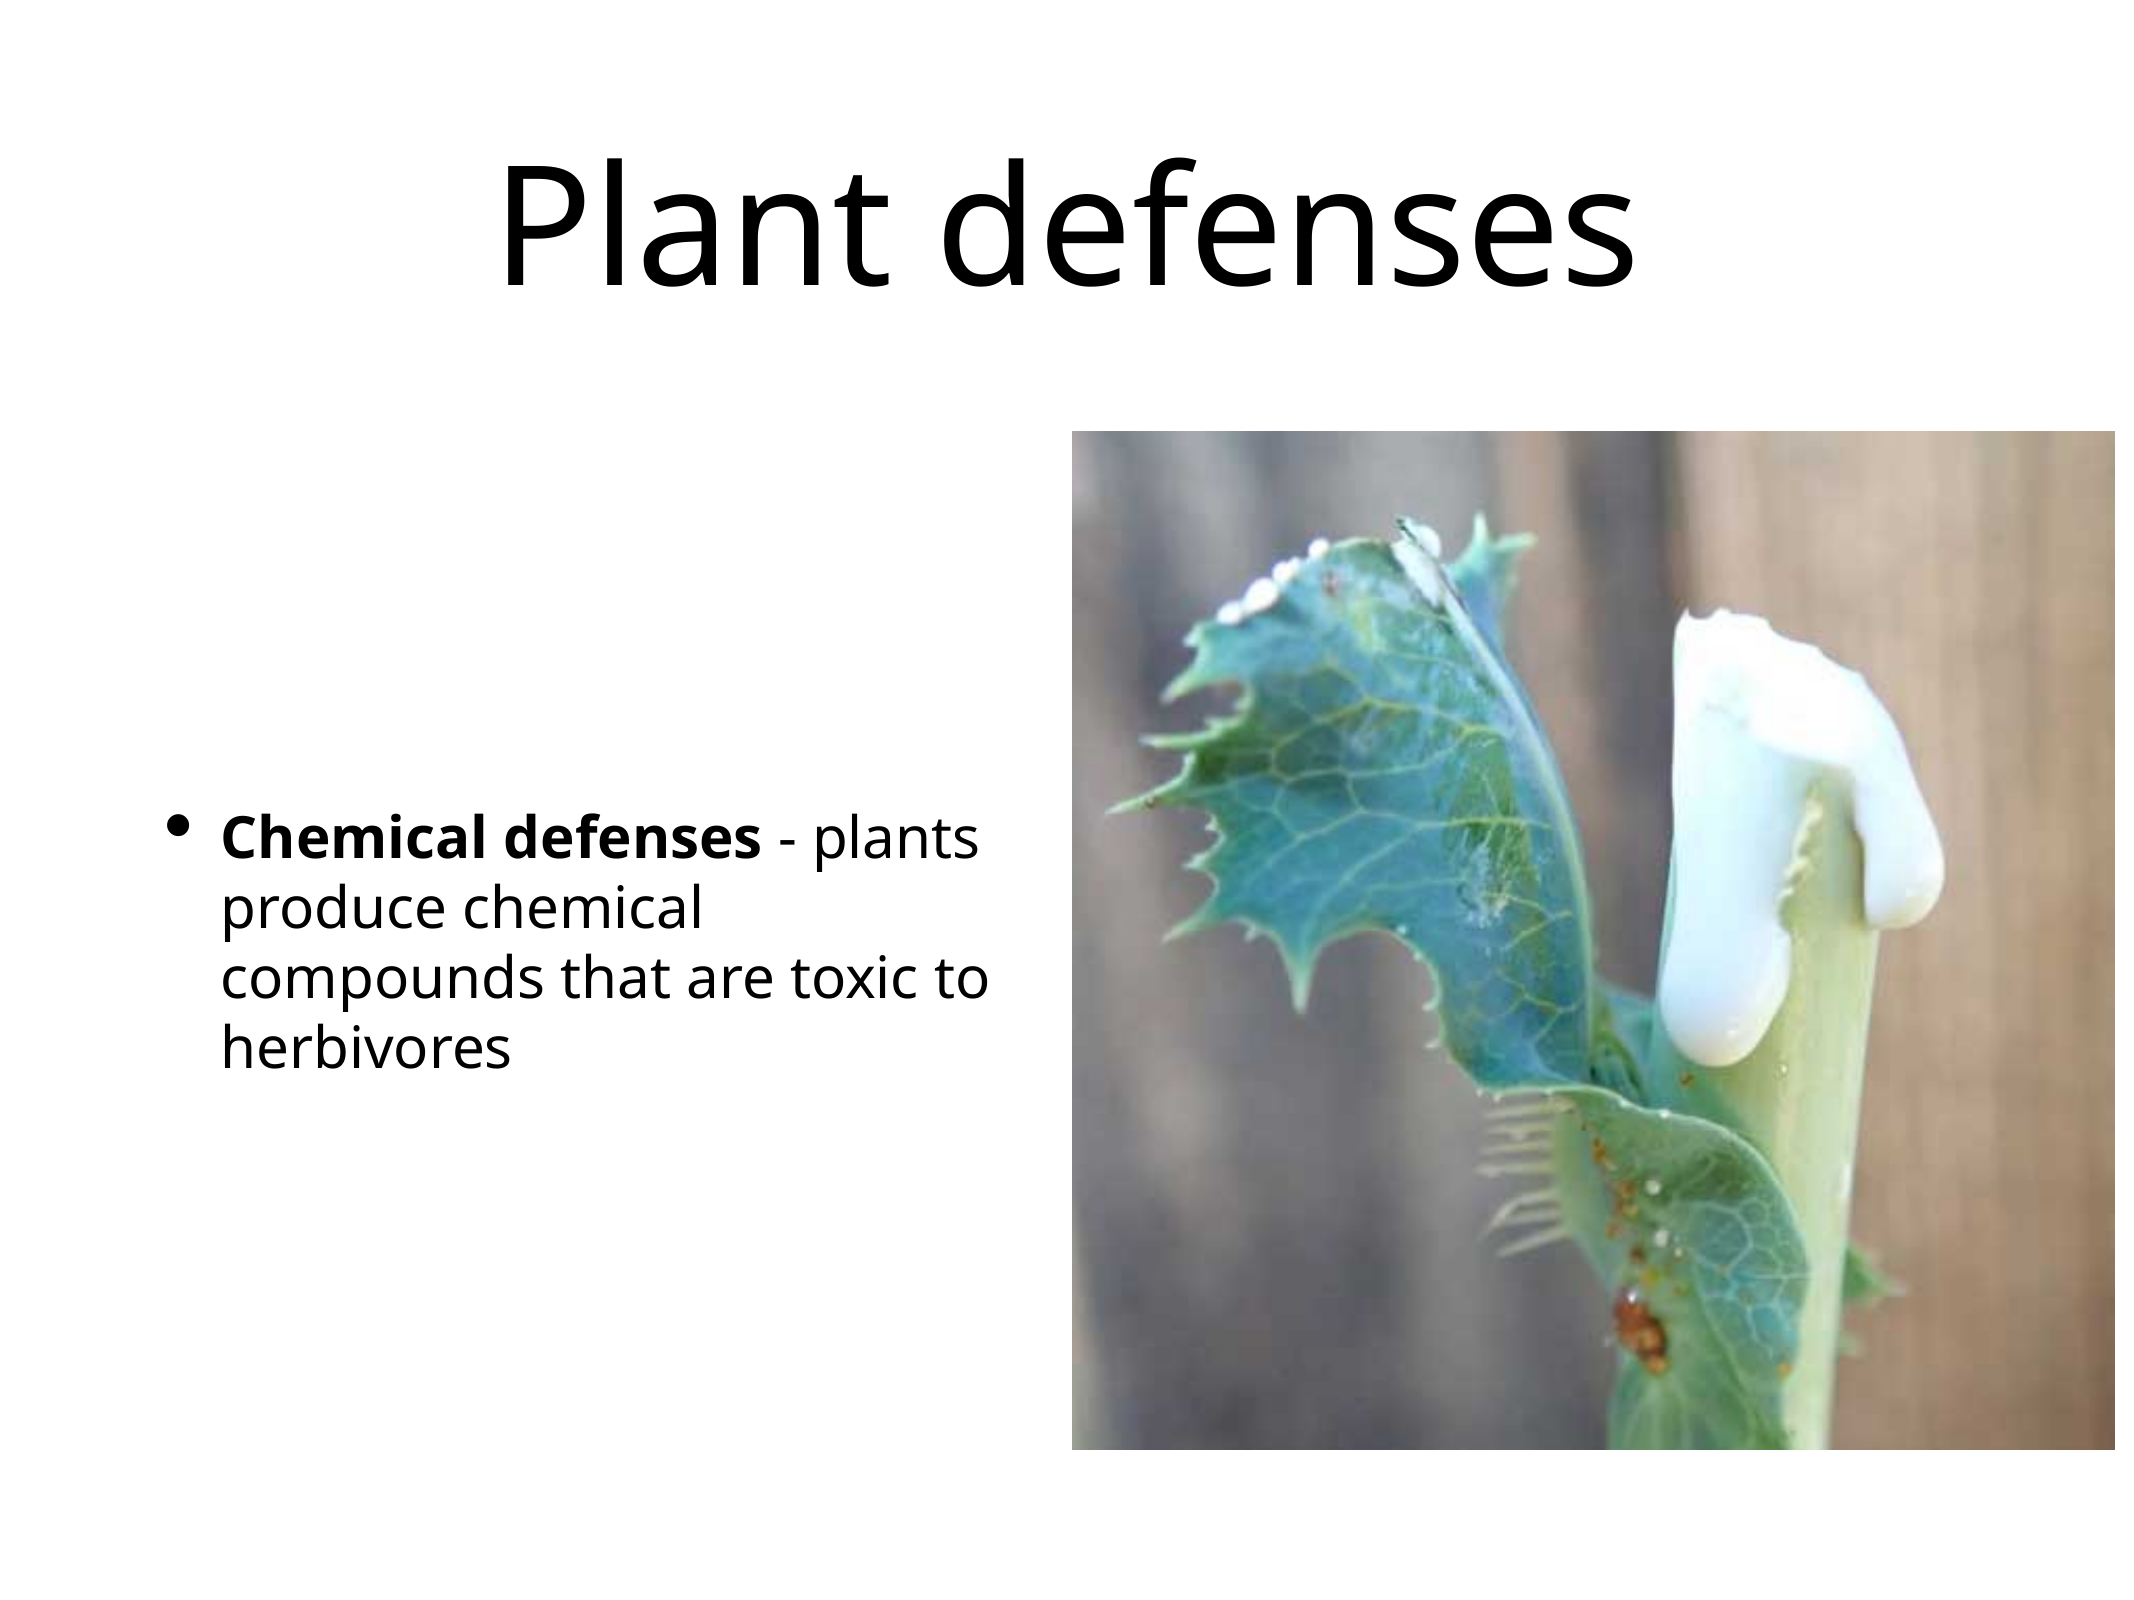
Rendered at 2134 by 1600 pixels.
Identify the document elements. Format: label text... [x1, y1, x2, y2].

list Chemical defenses - plants produce chemical compounds that are toxic to herbivores [155, 424, 1032, 1457]
title Plant defenses [155, 41, 1978, 397]
picture [1072, 431, 2115, 1451]
